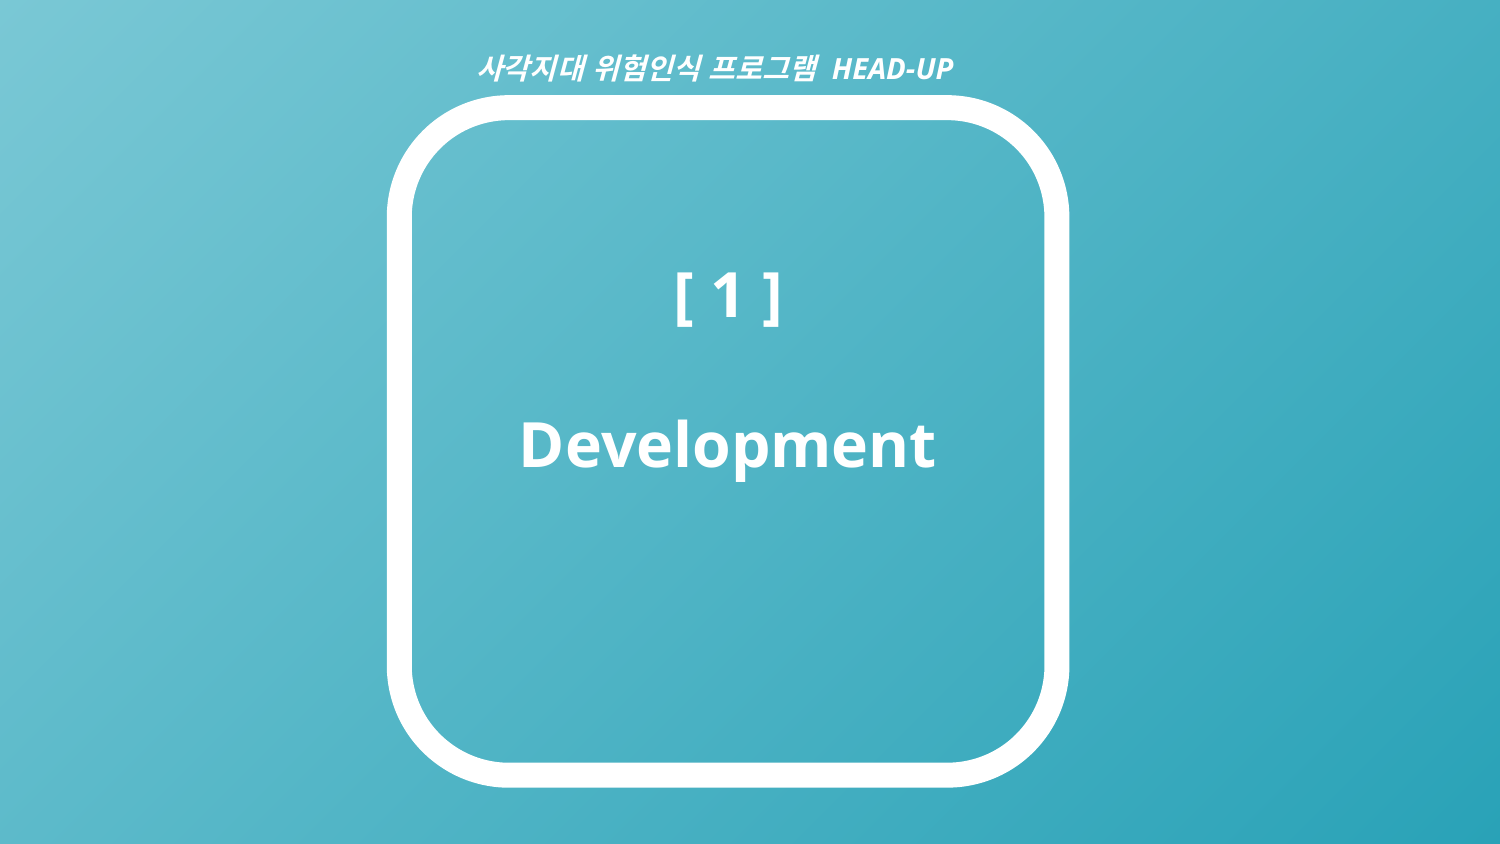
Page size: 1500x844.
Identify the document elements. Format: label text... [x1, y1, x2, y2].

text_box [ 1 ] Development [478, 249, 979, 737]
text_box 사각지대 위험인식 프로그램 HEAD-UP [461, 42, 1039, 95]
text_box [399, 107, 1057, 776]
